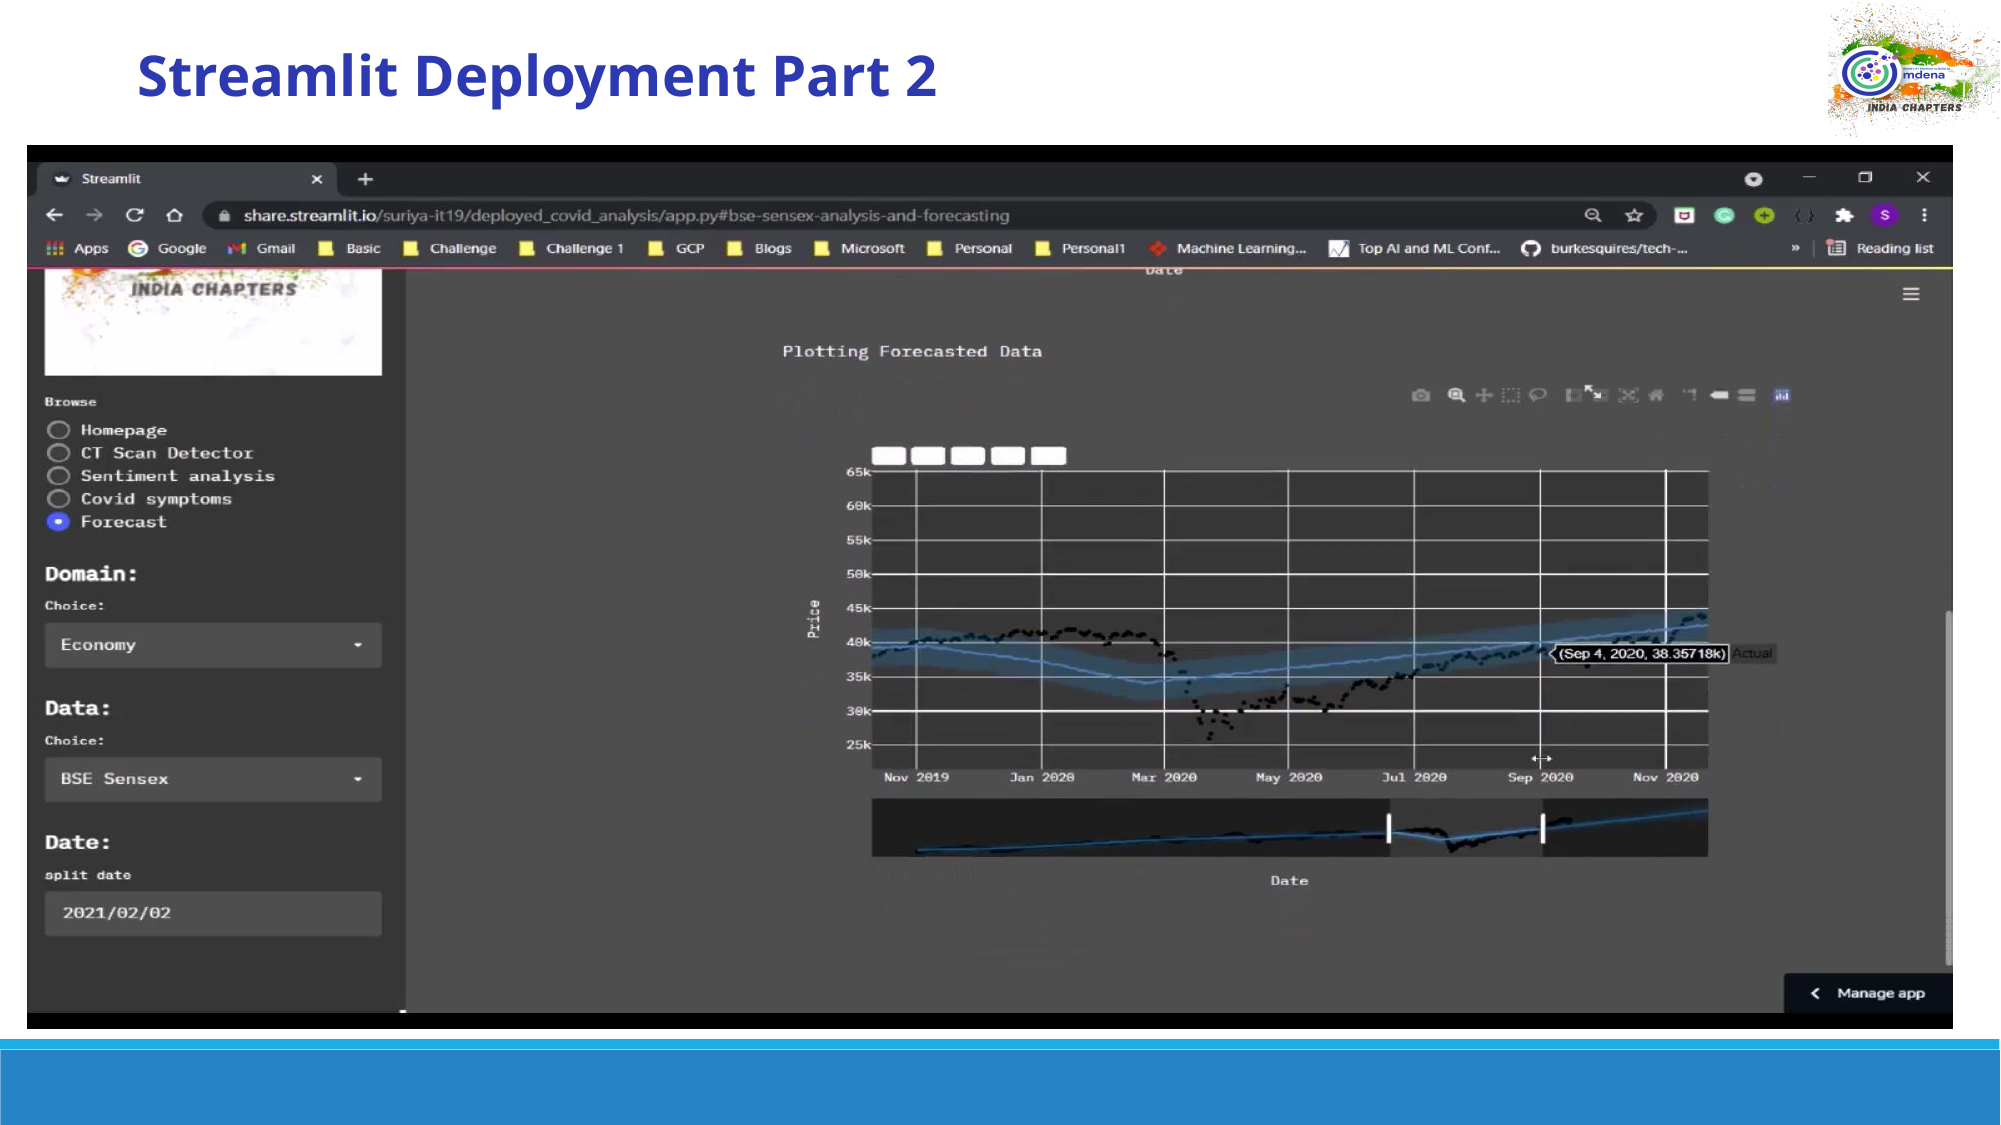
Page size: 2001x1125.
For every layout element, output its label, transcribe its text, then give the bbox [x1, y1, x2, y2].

picture [27, 0, 2000, 1029]
text_box Streamlit Deployment Part 2 [47, 24, 1823, 123]
